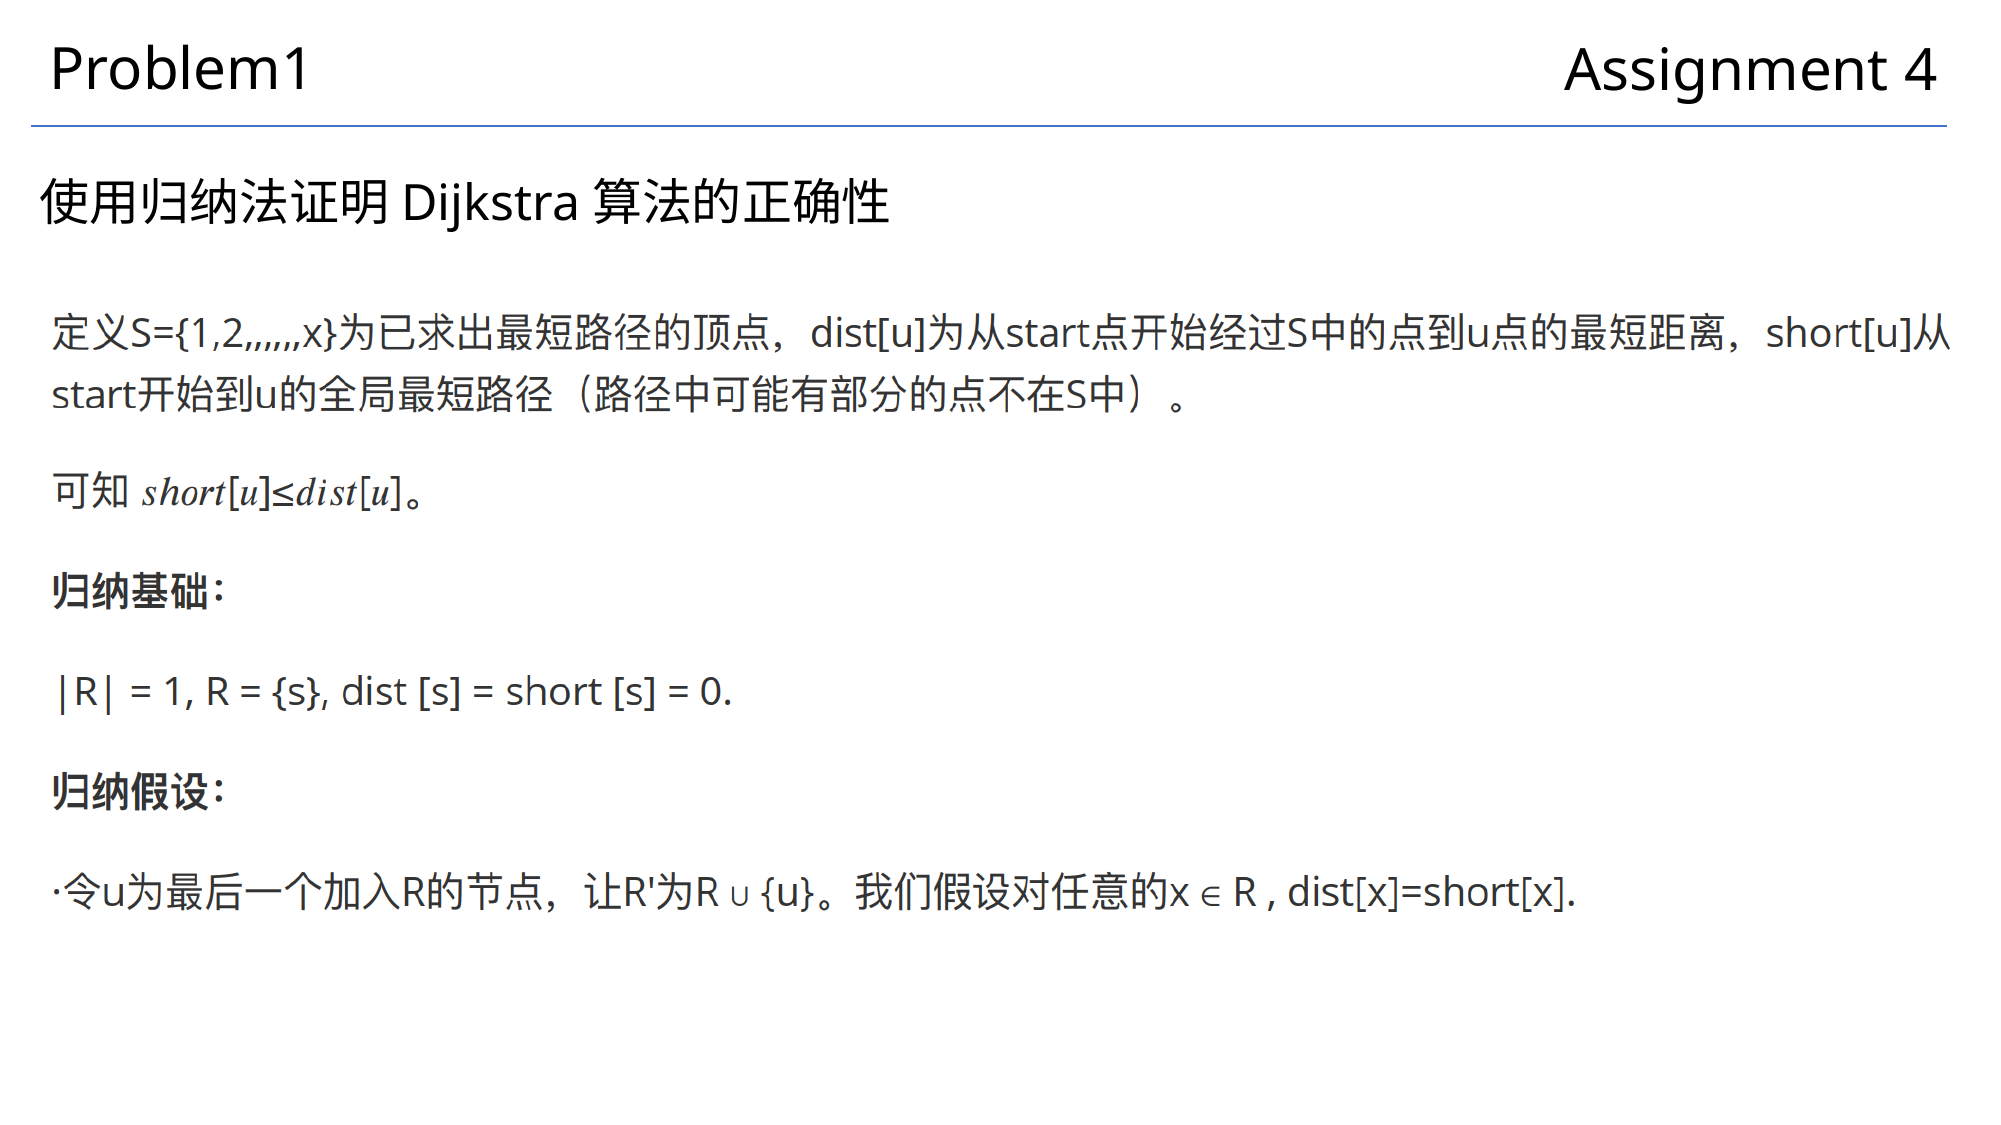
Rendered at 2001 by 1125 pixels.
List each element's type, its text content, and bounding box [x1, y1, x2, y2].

text_box 使用归纳法证明Dijkstra算法的正确性 [24, 163, 907, 238]
text_box Problem1 [34, 23, 330, 109]
text_box Assignment 4 [1549, 24, 1953, 110]
picture [31, 292, 1985, 929]
